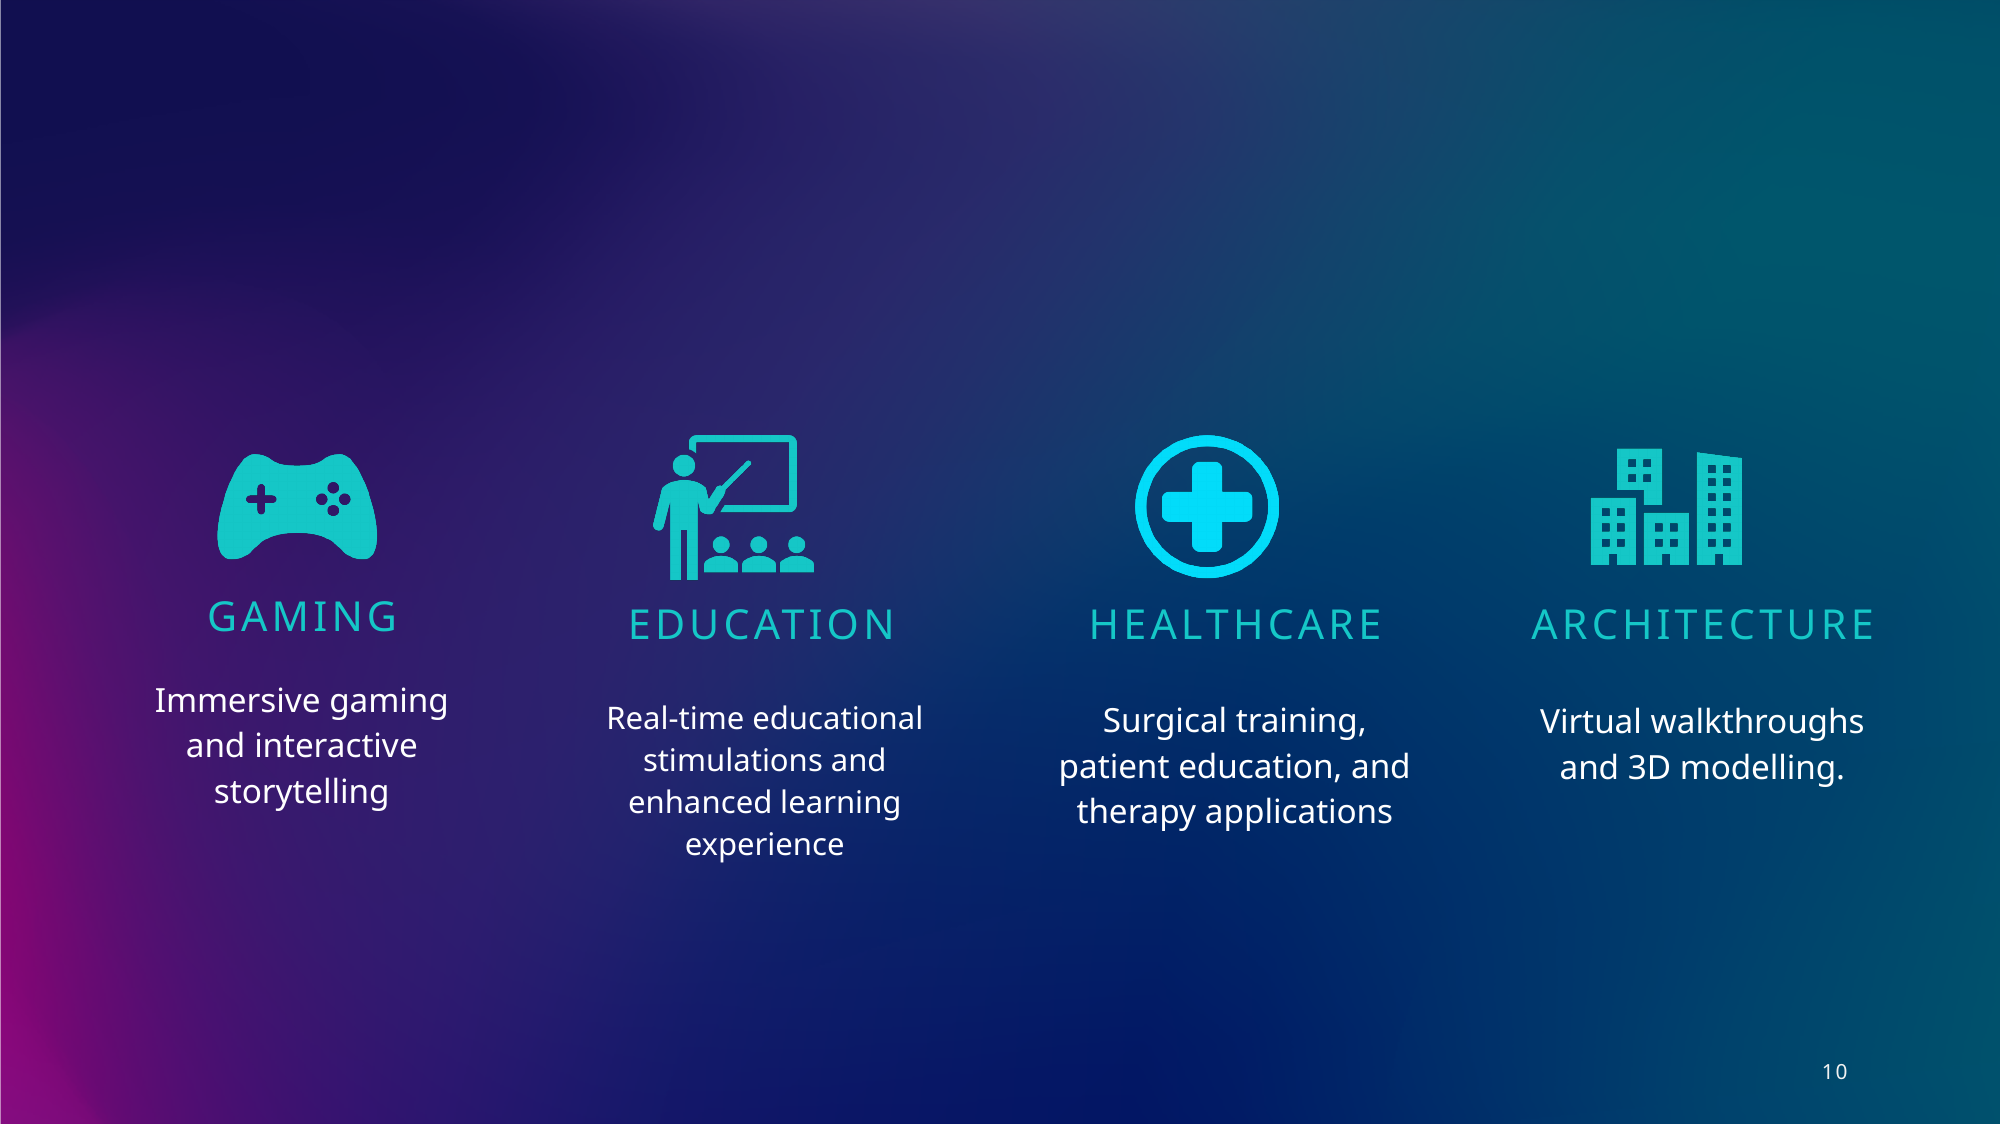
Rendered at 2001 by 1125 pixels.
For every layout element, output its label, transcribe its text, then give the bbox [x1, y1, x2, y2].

list Surgical training, patient education, and therapy applications [1039, 686, 1431, 872]
list Real-time educational stimulations and enhanced learning experience [569, 685, 961, 871]
list gaming [106, 588, 498, 649]
list Education [556, 596, 967, 657]
slide_number 10 [1412, 1042, 1863, 1103]
list Architecture [1507, 596, 1899, 657]
list Virtual walkthroughs and 3D modelling. [1507, 687, 1899, 873]
list Healthcare [1039, 596, 1431, 657]
picture [0, 0, 1913, 1125]
list Immersive gaming and interactive storytelling [106, 665, 498, 851]
